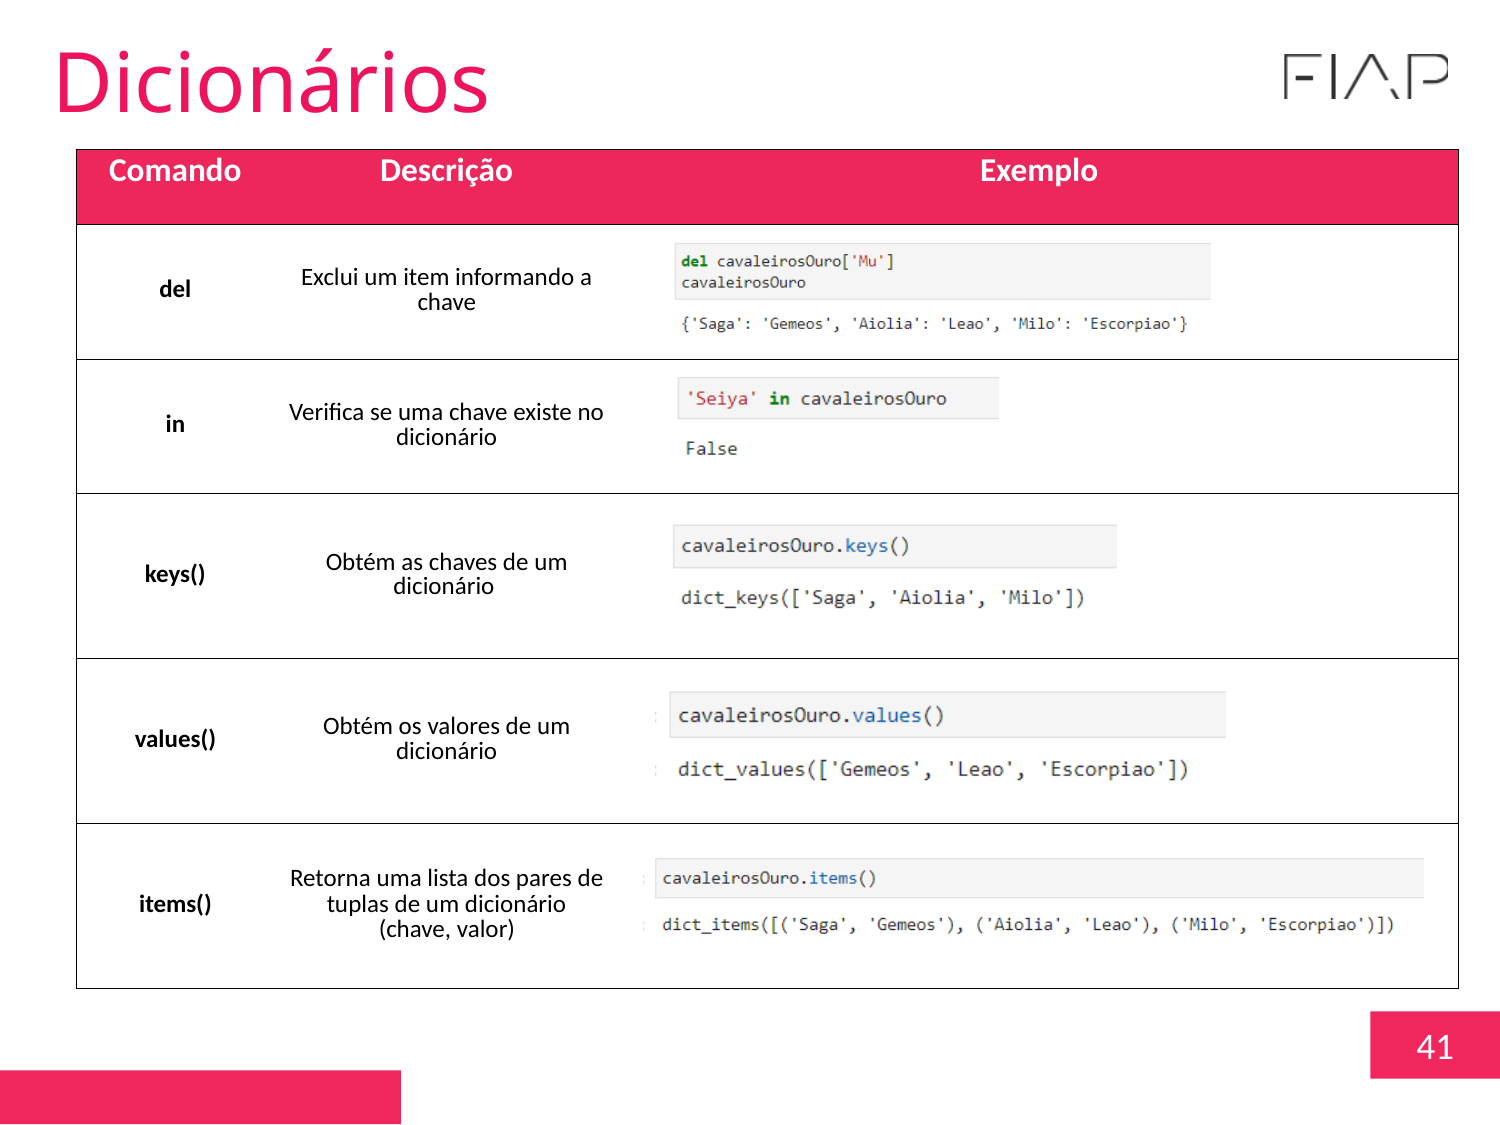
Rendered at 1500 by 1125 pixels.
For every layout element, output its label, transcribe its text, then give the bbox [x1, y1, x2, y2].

table_header Exemplo [620, 150, 1458, 224]
table_cell [620, 824, 1458, 988]
picture [670, 360, 999, 476]
picture [667, 233, 1211, 349]
table_header Comando [77, 150, 274, 224]
table_cell Verifica se uma chave existe no dicionário [274, 360, 620, 493]
table_cell Exclui um item informando a chave [274, 225, 620, 359]
table_cell Retorna uma lista dos pares de tuplas de um dicionário (chave, valor) [274, 824, 620, 988]
text_box Dicionários [37, 21, 1152, 137]
table_cell [620, 659, 1458, 823]
picture [664, 511, 1117, 626]
picture [643, 852, 1424, 952]
table_cell [620, 494, 1458, 658]
table_cell keys() [77, 494, 274, 658]
table_cell Obtém os valores de um dicionário [274, 659, 620, 823]
table_cell [620, 360, 1458, 493]
table_cell values() [77, 659, 274, 823]
table_cell del [77, 225, 274, 359]
table_header Descrição [274, 150, 620, 224]
picture [655, 680, 1226, 795]
table_cell [620, 225, 1458, 359]
table_cell in [77, 360, 274, 493]
table_cell items() [77, 824, 274, 988]
table_cell Obtém as chaves de um dicionário [274, 494, 620, 658]
